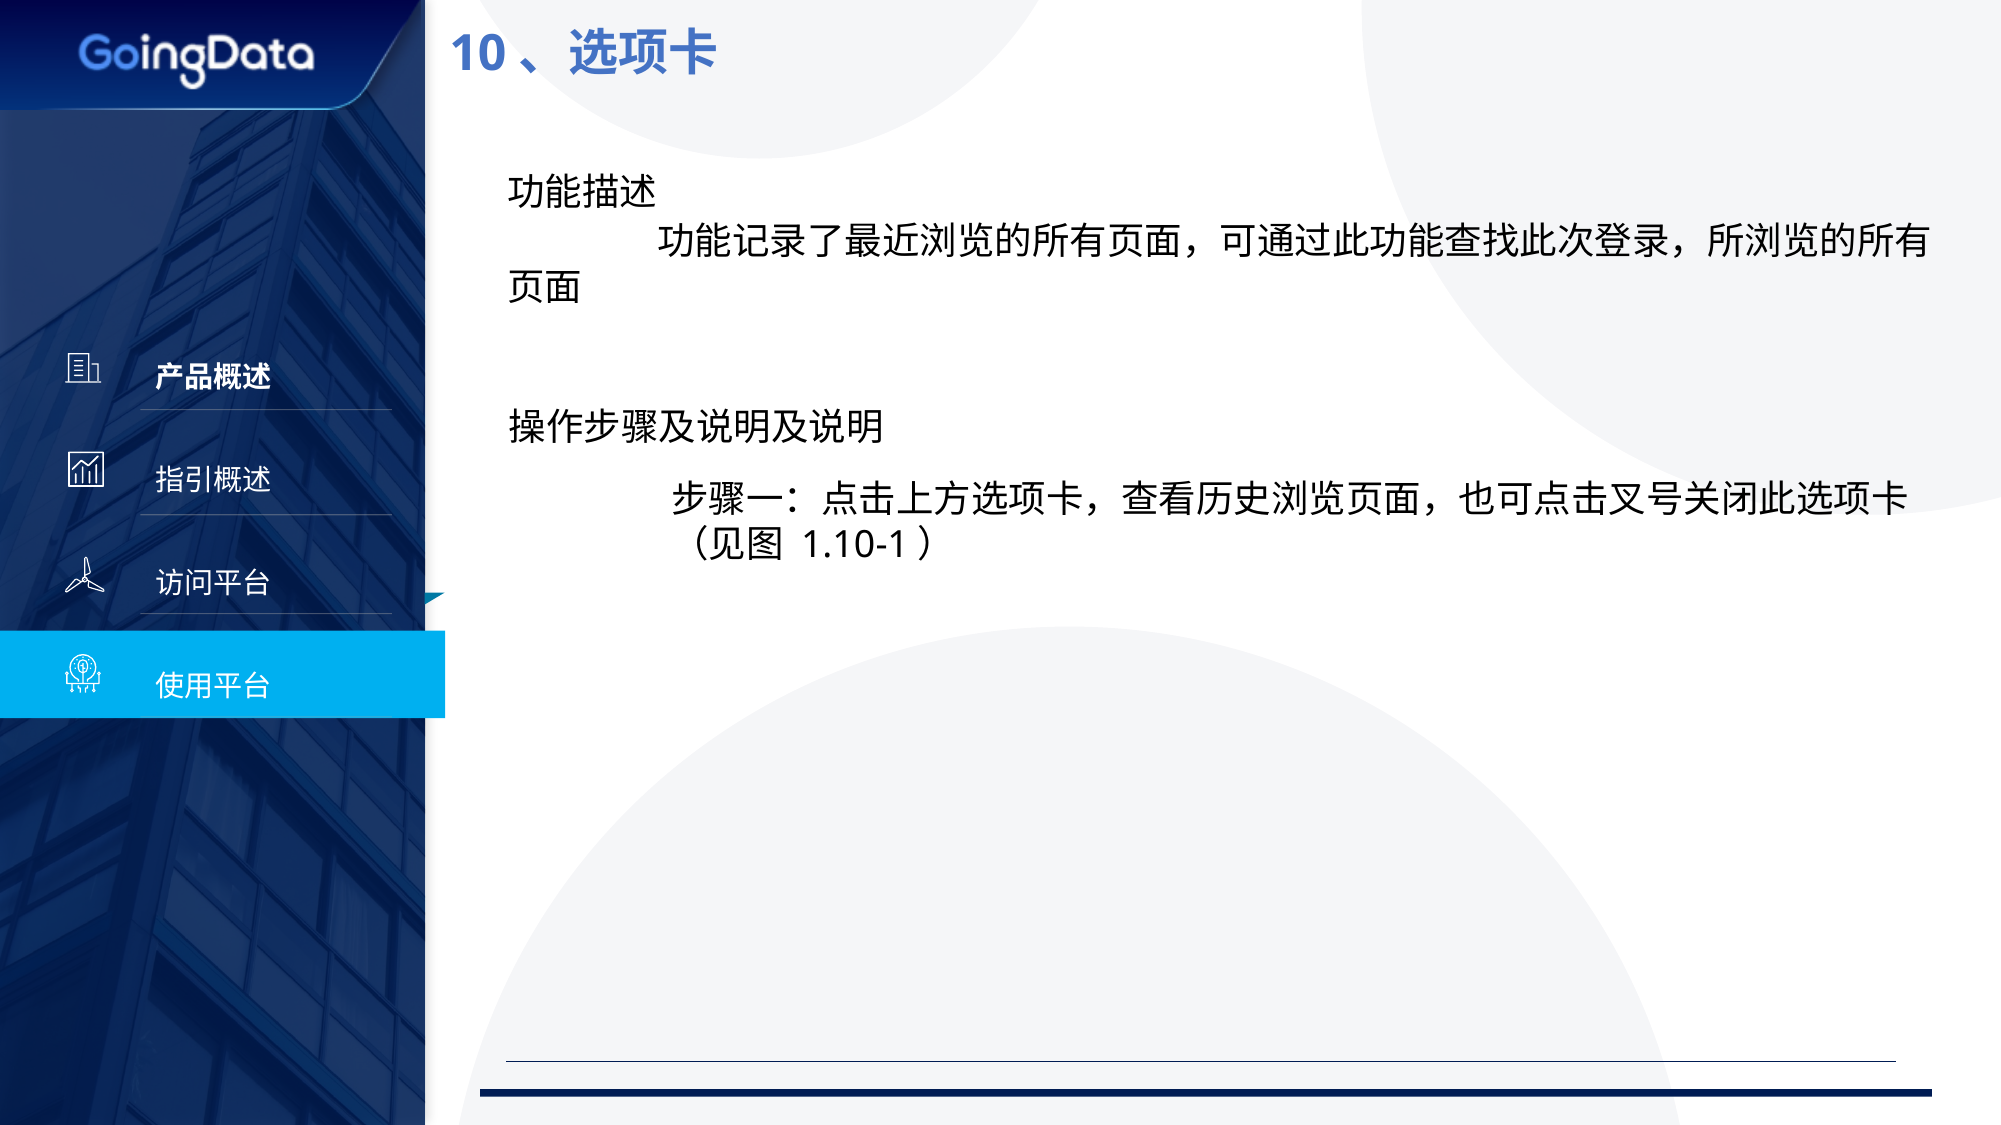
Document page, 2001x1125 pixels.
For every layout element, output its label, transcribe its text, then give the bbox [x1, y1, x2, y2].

text_box 操作步骤及说明及说明 [456, 391, 1946, 504]
text_box [479, 1088, 1933, 1098]
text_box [0, 592, 446, 719]
text_box 步骤一：点击上方选项卡，查看历史浏览页面，也可点击叉号关闭此选项卡（见图 1.10-1） [506, 467, 1935, 573]
text_box 10、选项卡 [434, 1, 913, 89]
text_box 功能描述 功能记录了最近浏览的所有页面，可通过此功能查找此次登录，所浏览的所有页面 [492, 160, 1951, 316]
picture [0, 0, 425, 592]
picture [0, 719, 425, 1125]
